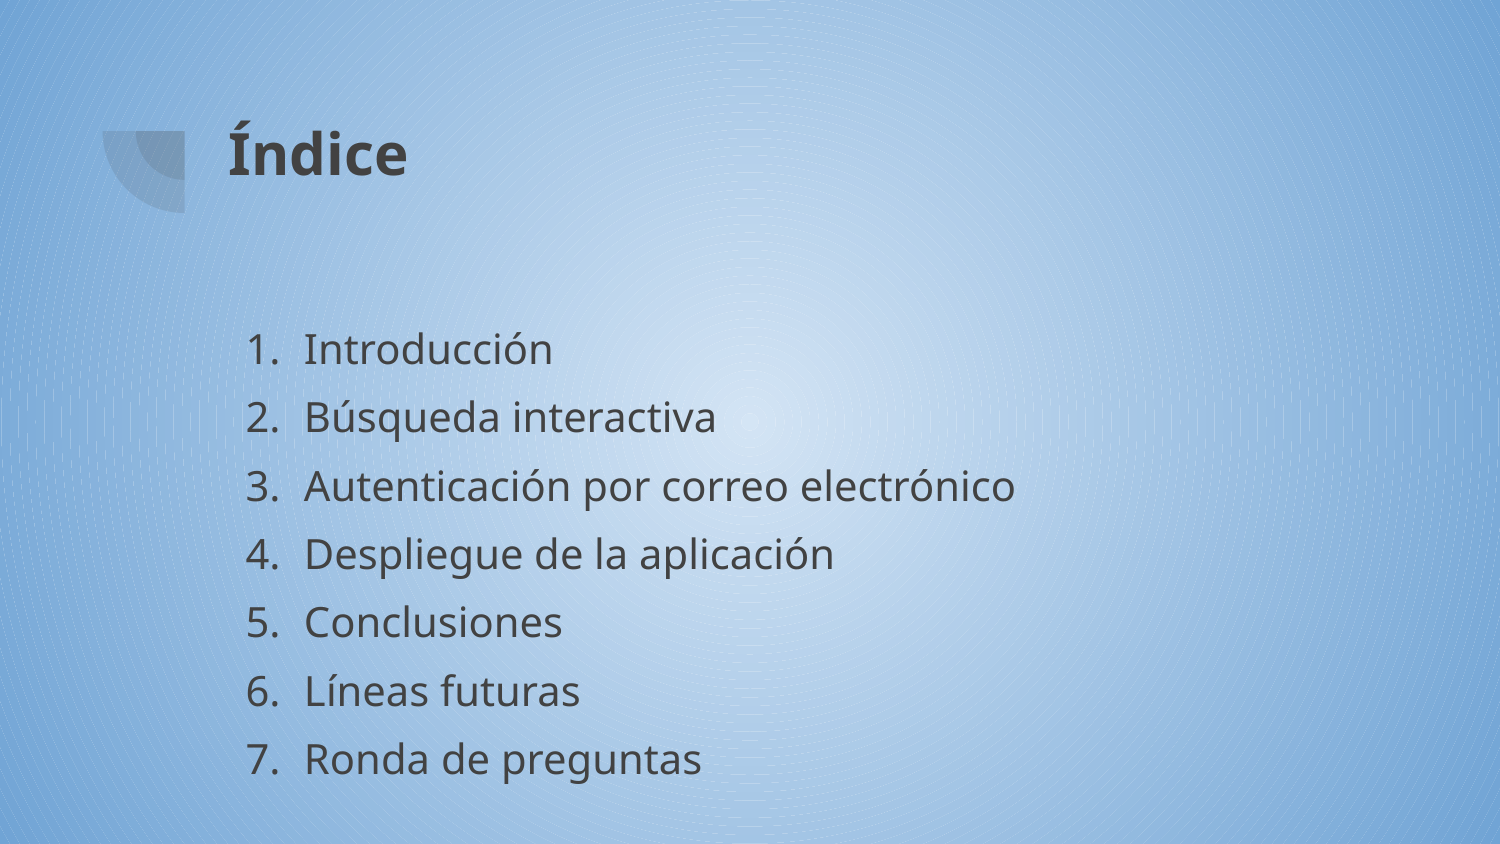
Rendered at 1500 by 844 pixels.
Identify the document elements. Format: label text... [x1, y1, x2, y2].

list Introducción Búsqueda interactiva Autenticación por correo electrónico Despliegue de la aplicación Conclusiones Líneas futuras Ronda de preguntas [213, 293, 1368, 832]
title Índice [213, 98, 1368, 263]
